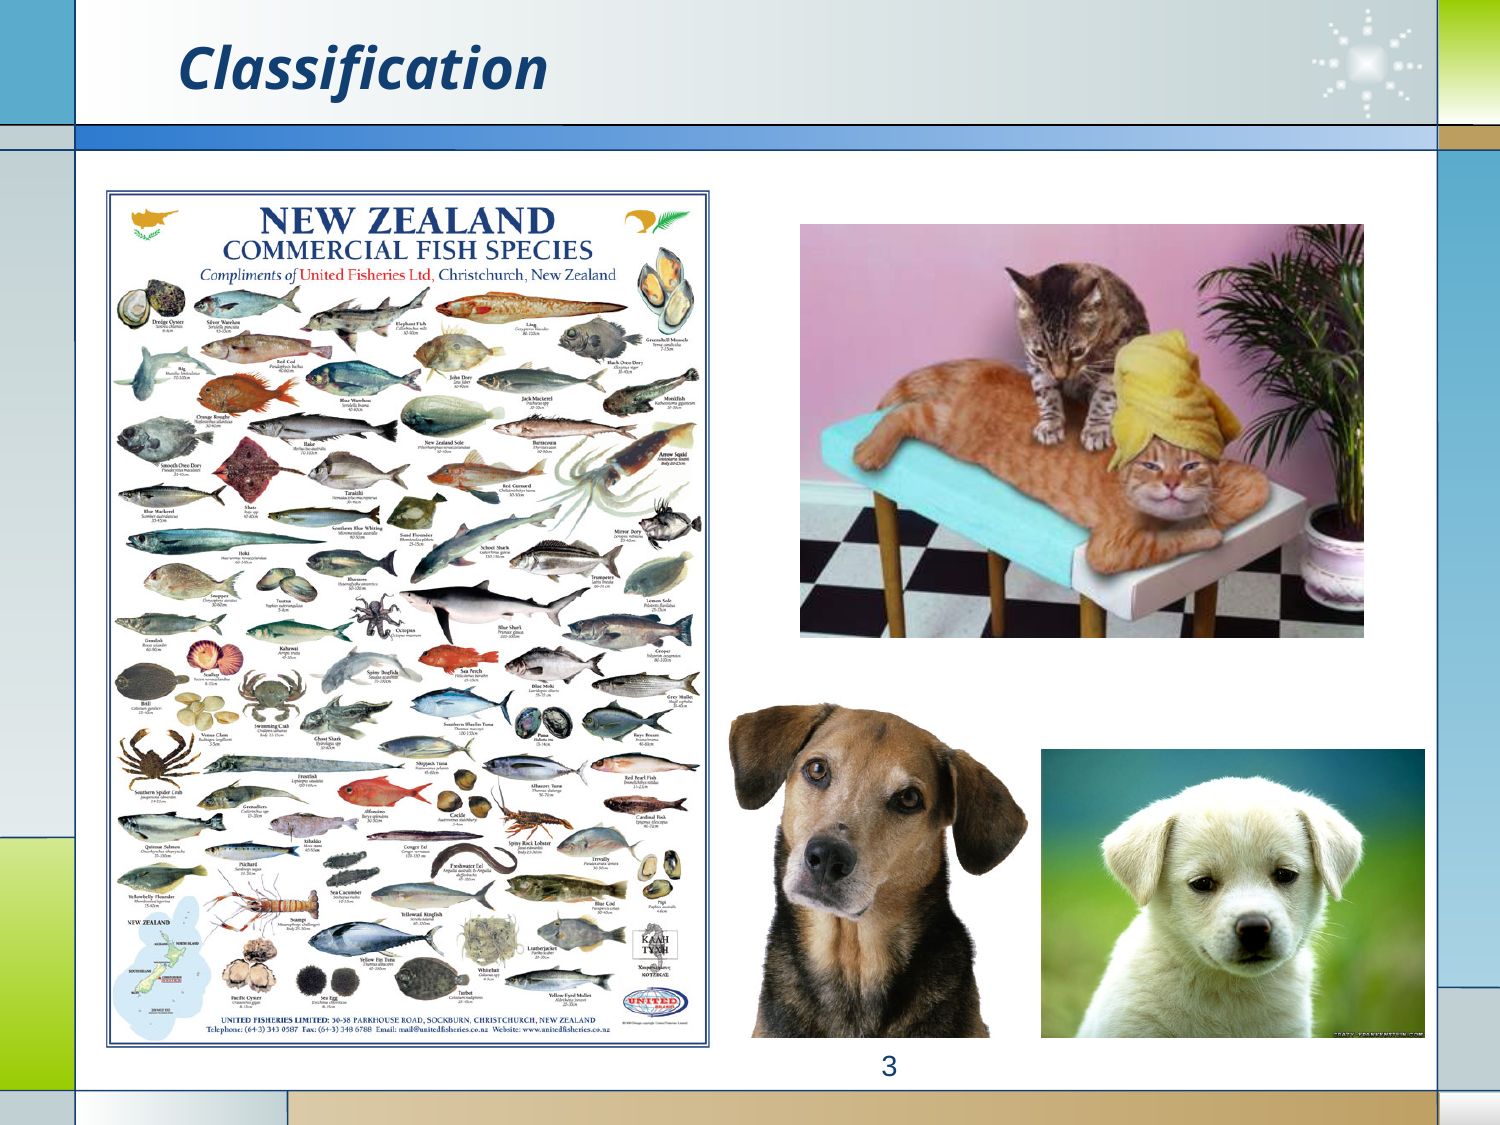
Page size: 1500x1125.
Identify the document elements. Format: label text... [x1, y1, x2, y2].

picture [1041, 749, 1426, 1038]
picture [90, 174, 1033, 1063]
picture [799, 224, 1364, 638]
slide_number 3 [562, 1047, 913, 1081]
title Classification [162, 19, 1263, 113]
